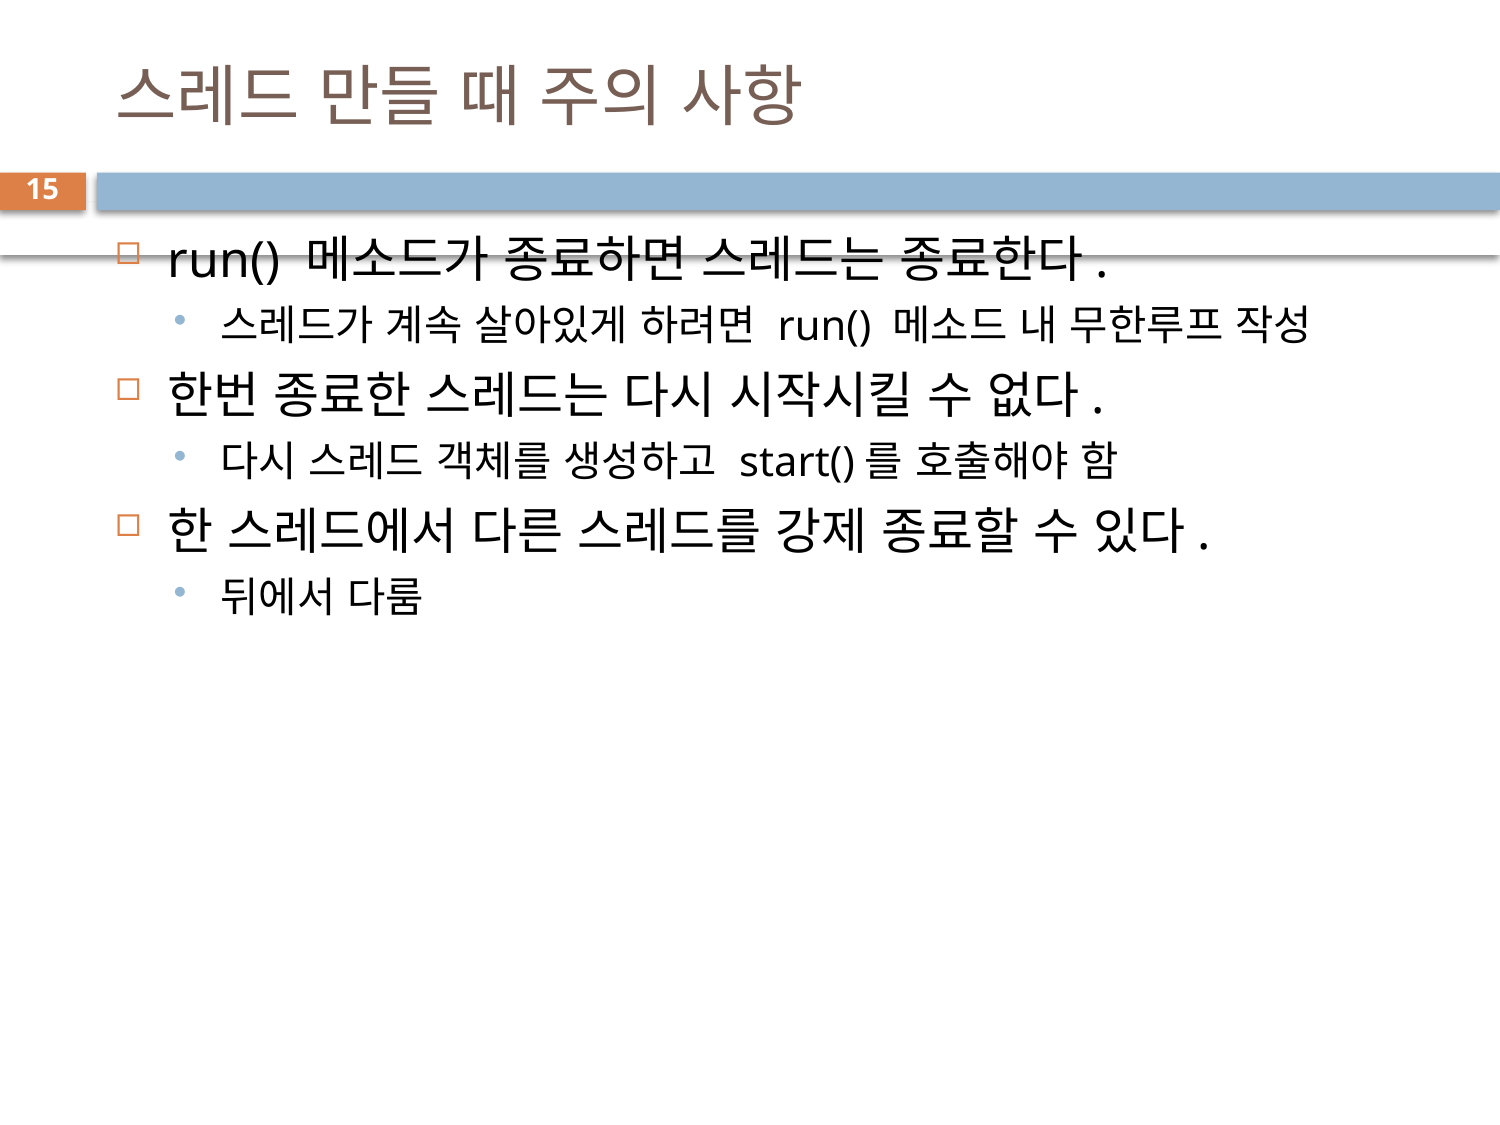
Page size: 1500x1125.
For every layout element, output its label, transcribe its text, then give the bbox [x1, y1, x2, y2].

list run() 메소드가 종료하면 스레드는 종료한다. 스레드가 계속 살아있게 하려면 run() 메소드 내 무한루프 작성 한번 종료한 스레드는 다시 시작시킬 수 없다. 다시 스레드 객체를 생성하고 start()를 호출해야 함 한 스레드에서 다른 스레드를 강제 종료할 수 있다. 뒤에서 다룸 [100, 219, 1438, 1047]
title 스레드 만들 때 주의 사항 [100, 37, 1438, 149]
slide_number 15 [0, 170, 87, 211]
